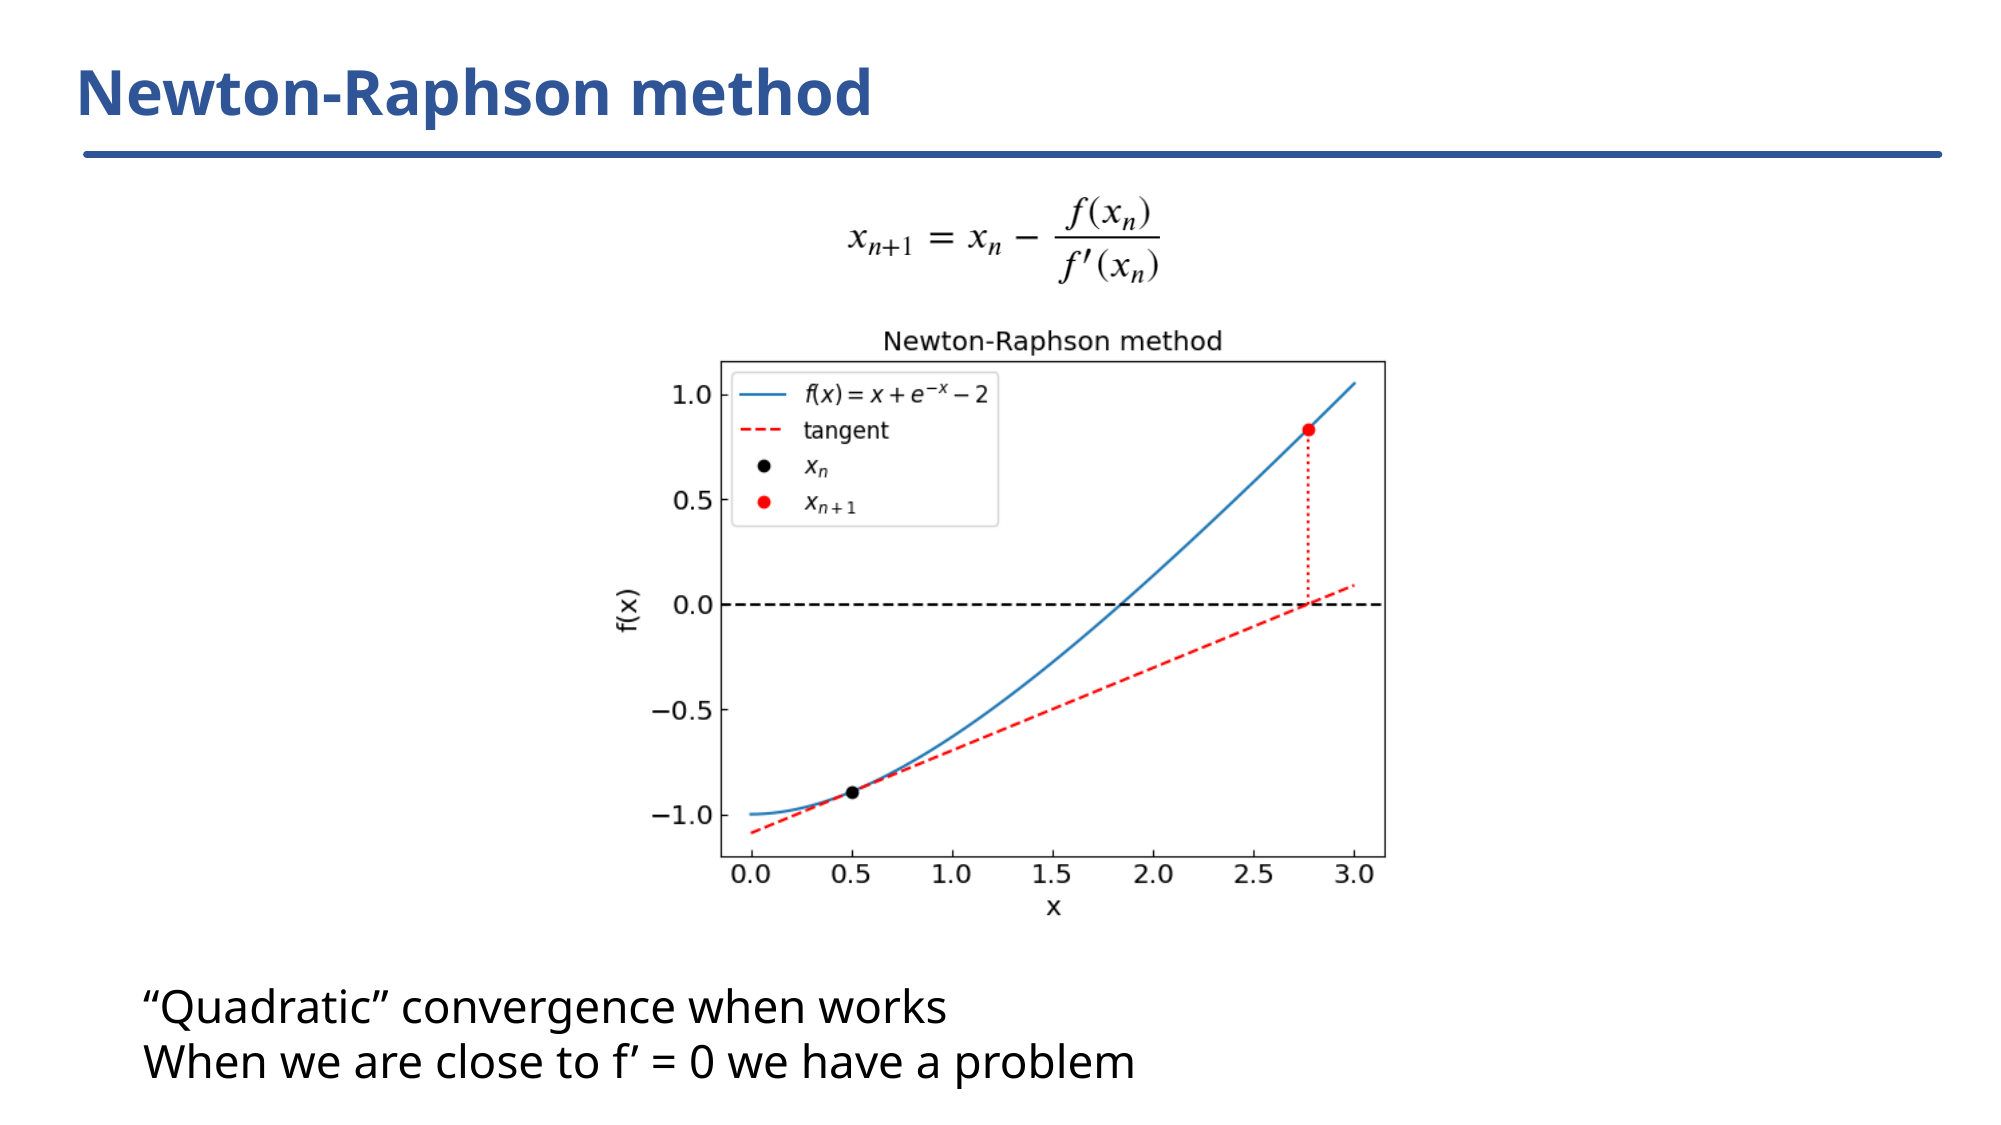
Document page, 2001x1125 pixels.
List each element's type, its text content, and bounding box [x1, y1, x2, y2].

title Newton-Raphson method [60, 0, 1940, 192]
picture [839, 191, 1161, 291]
picture [602, 317, 1398, 934]
text_box “Quadratic” convergence when works When we are close to f’ = 0 we have a problem [128, 970, 1940, 1095]
